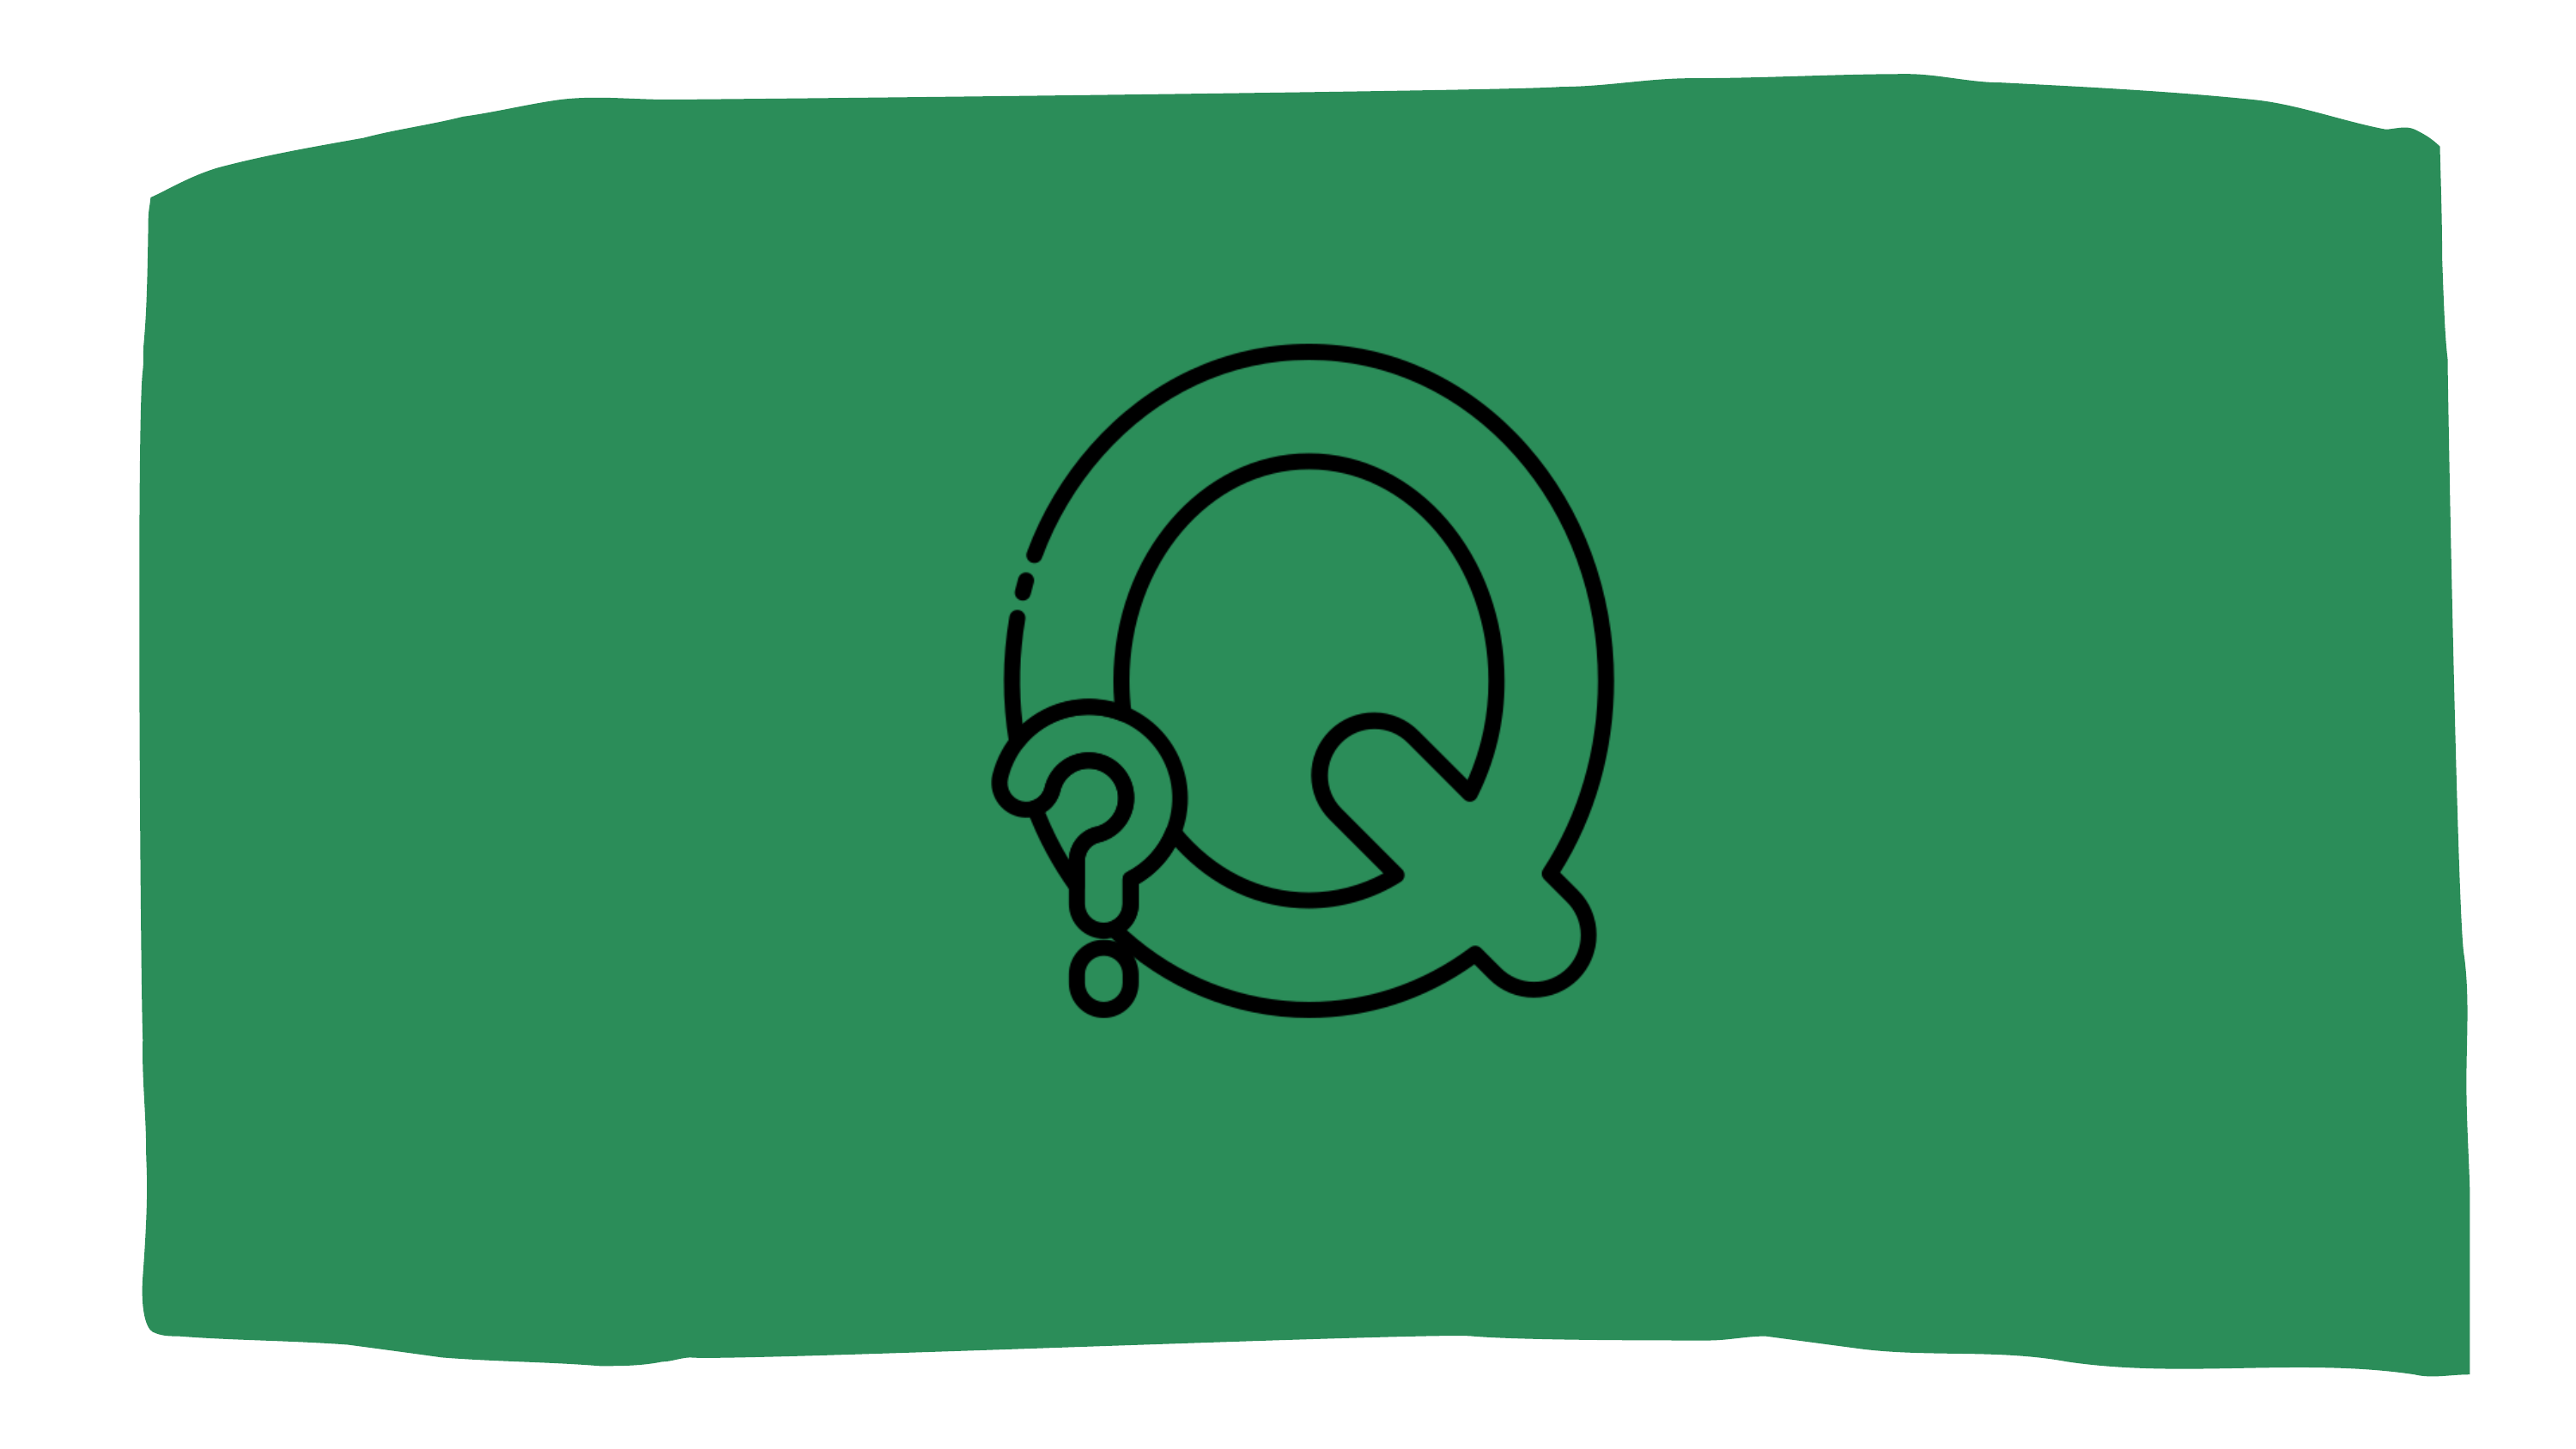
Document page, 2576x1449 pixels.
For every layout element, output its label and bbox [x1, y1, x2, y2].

text_box [139, 69, 2470, 1379]
picture [959, 337, 1647, 1026]
